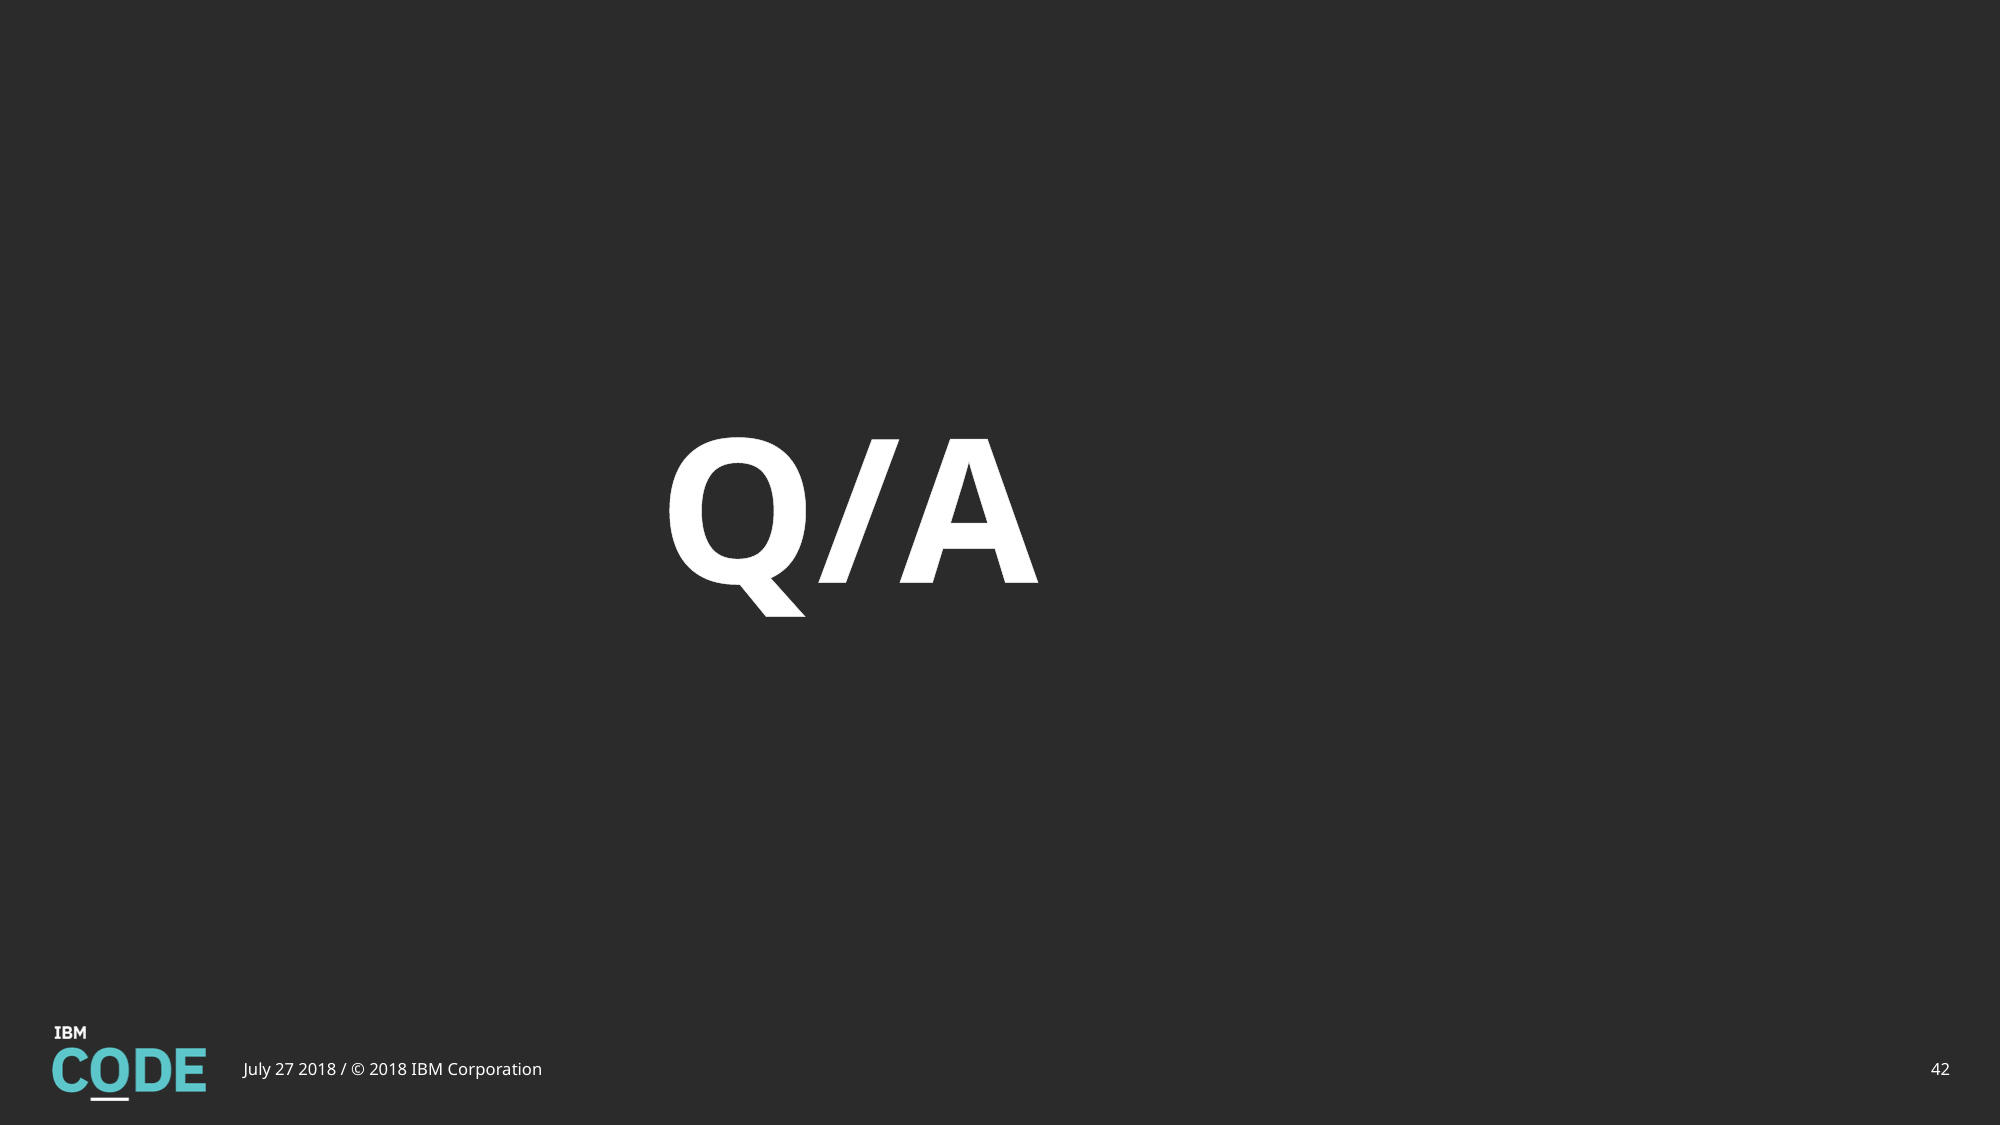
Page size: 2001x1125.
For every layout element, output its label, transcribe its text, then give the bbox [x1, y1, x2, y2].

text_box Q/A [537, 374, 1159, 630]
slide_number 42 [1500, 1055, 1950, 1086]
footer July 27 2018 / © 2018 IBM Corporation [243, 1055, 1464, 1086]
picture [52, 1026, 206, 1101]
